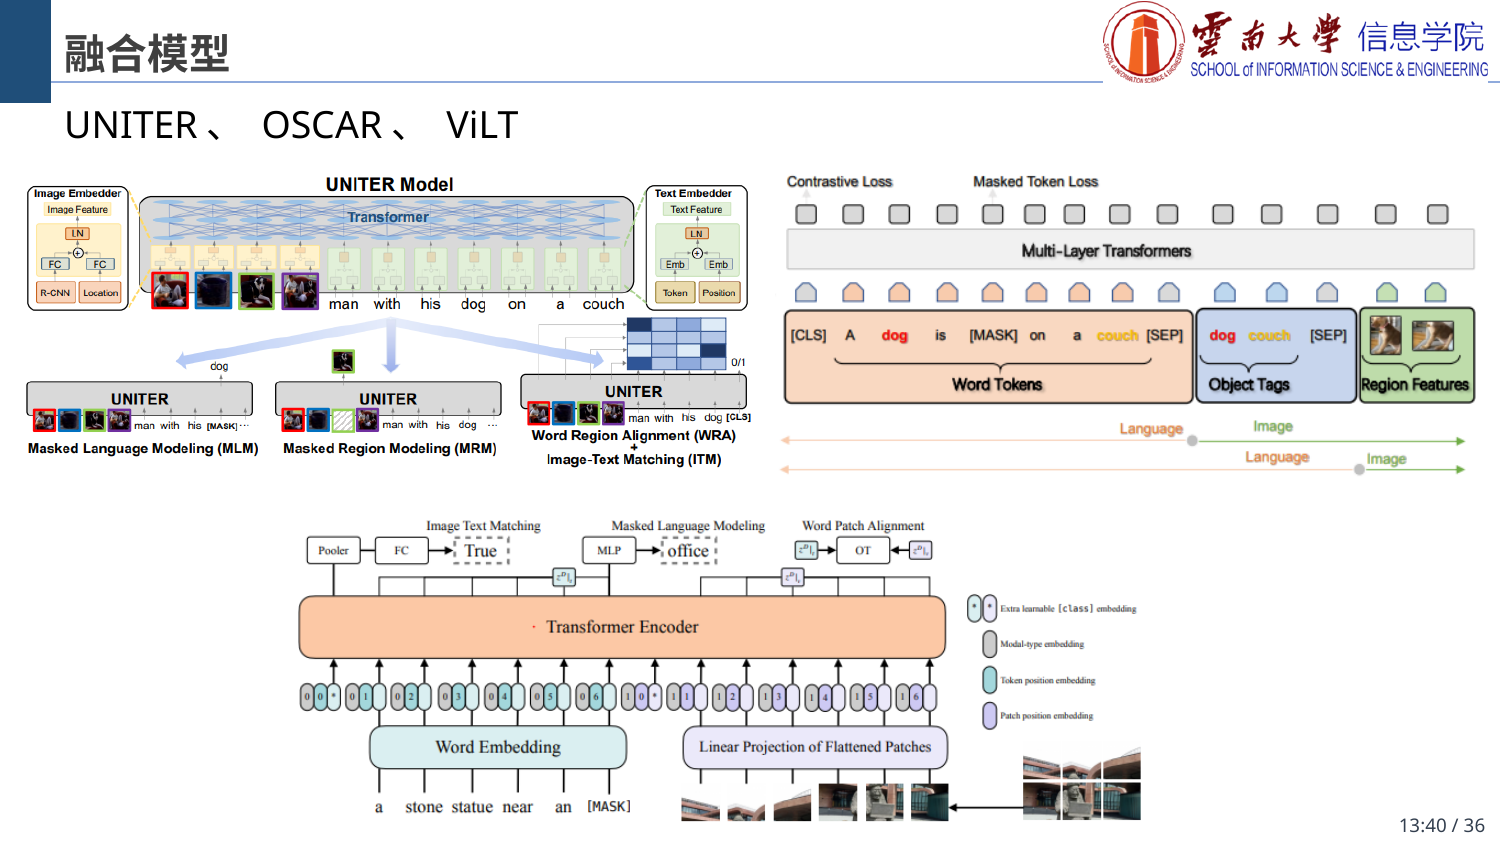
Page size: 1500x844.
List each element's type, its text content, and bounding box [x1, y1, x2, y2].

text_box [49, 10, 886, 85]
picture [1103, 1, 1488, 83]
text_box UNITER、 OSCAR、 ViLT [49, 94, 800, 154]
title 融合模型 [886, 10, 1001, 85]
picture [284, 518, 1155, 841]
picture [0, 156, 1488, 505]
